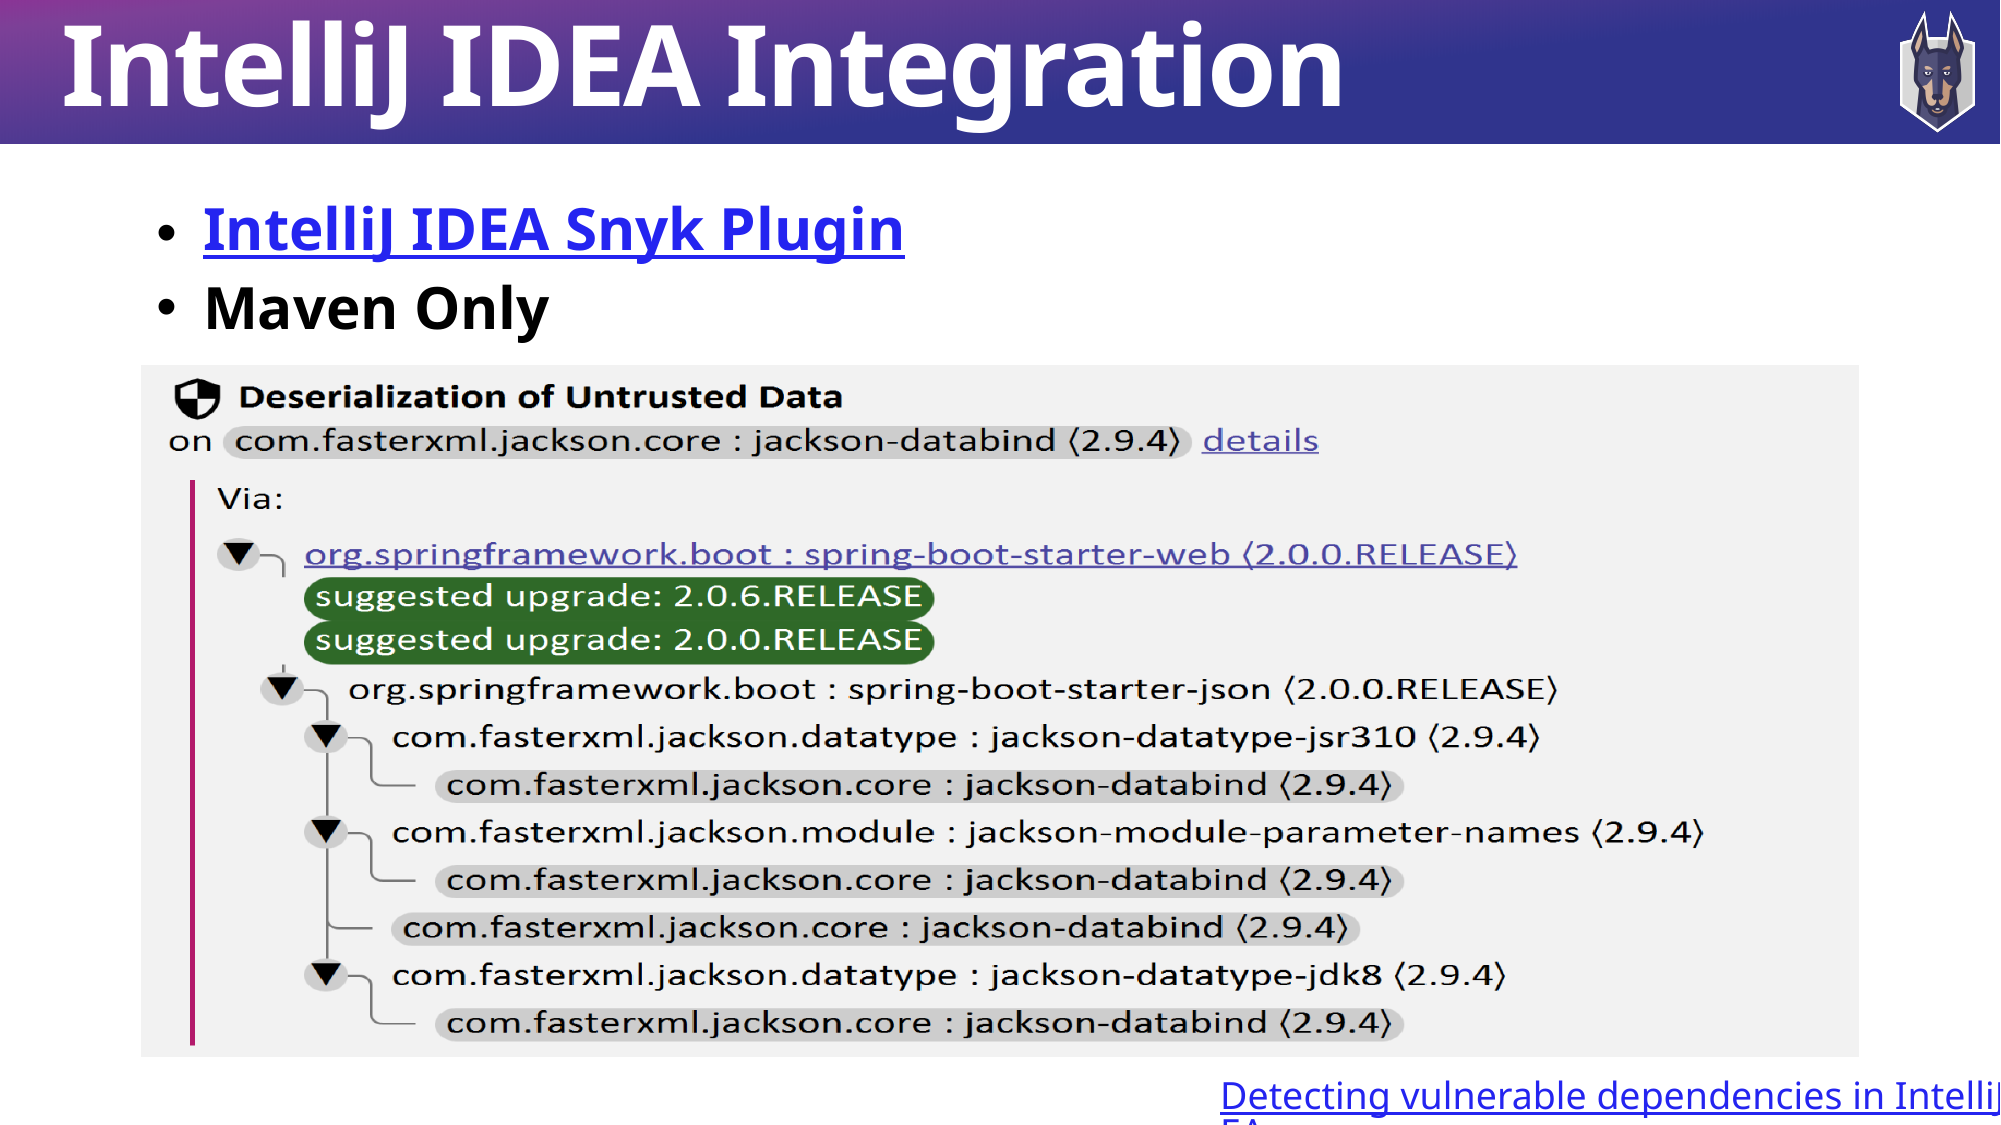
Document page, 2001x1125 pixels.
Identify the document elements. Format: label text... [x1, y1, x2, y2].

picture [1899, 10, 1976, 134]
picture [141, 365, 1859, 1057]
text_box Detecting vulnerable dependencies in IntelliJ IDEA [1205, 1064, 2000, 1125]
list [0, 0, 2000, 144]
text_box IntelliJ IDEA Snyk Plugin Maven Only [141, 184, 1859, 365]
